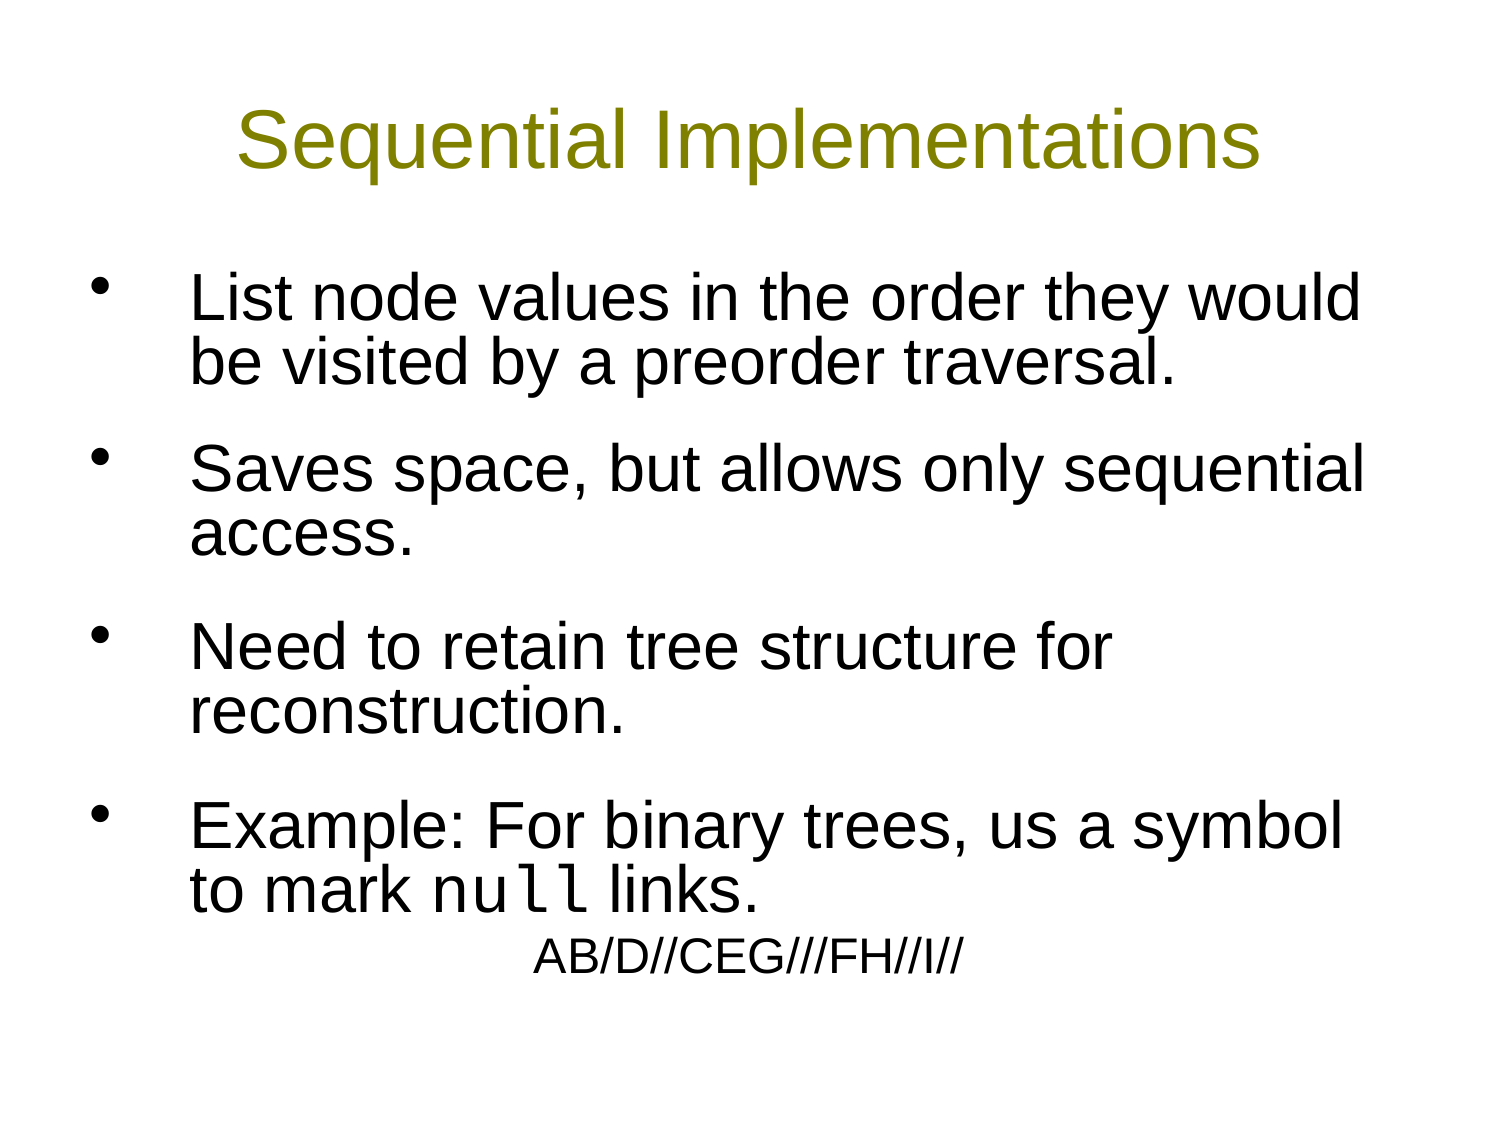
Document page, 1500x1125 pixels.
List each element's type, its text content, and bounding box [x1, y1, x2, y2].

list List node values in the order they would be visited by a preorder traversal. Saves space, but allows only sequential access. Need to retain tree structure for reconstruction. Example: For binary trees, us a symbol to mark null links. AB/D//CEG///FH//I// [74, 262, 1425, 1012]
title Sequential Implementations [74, 59, 1425, 210]
